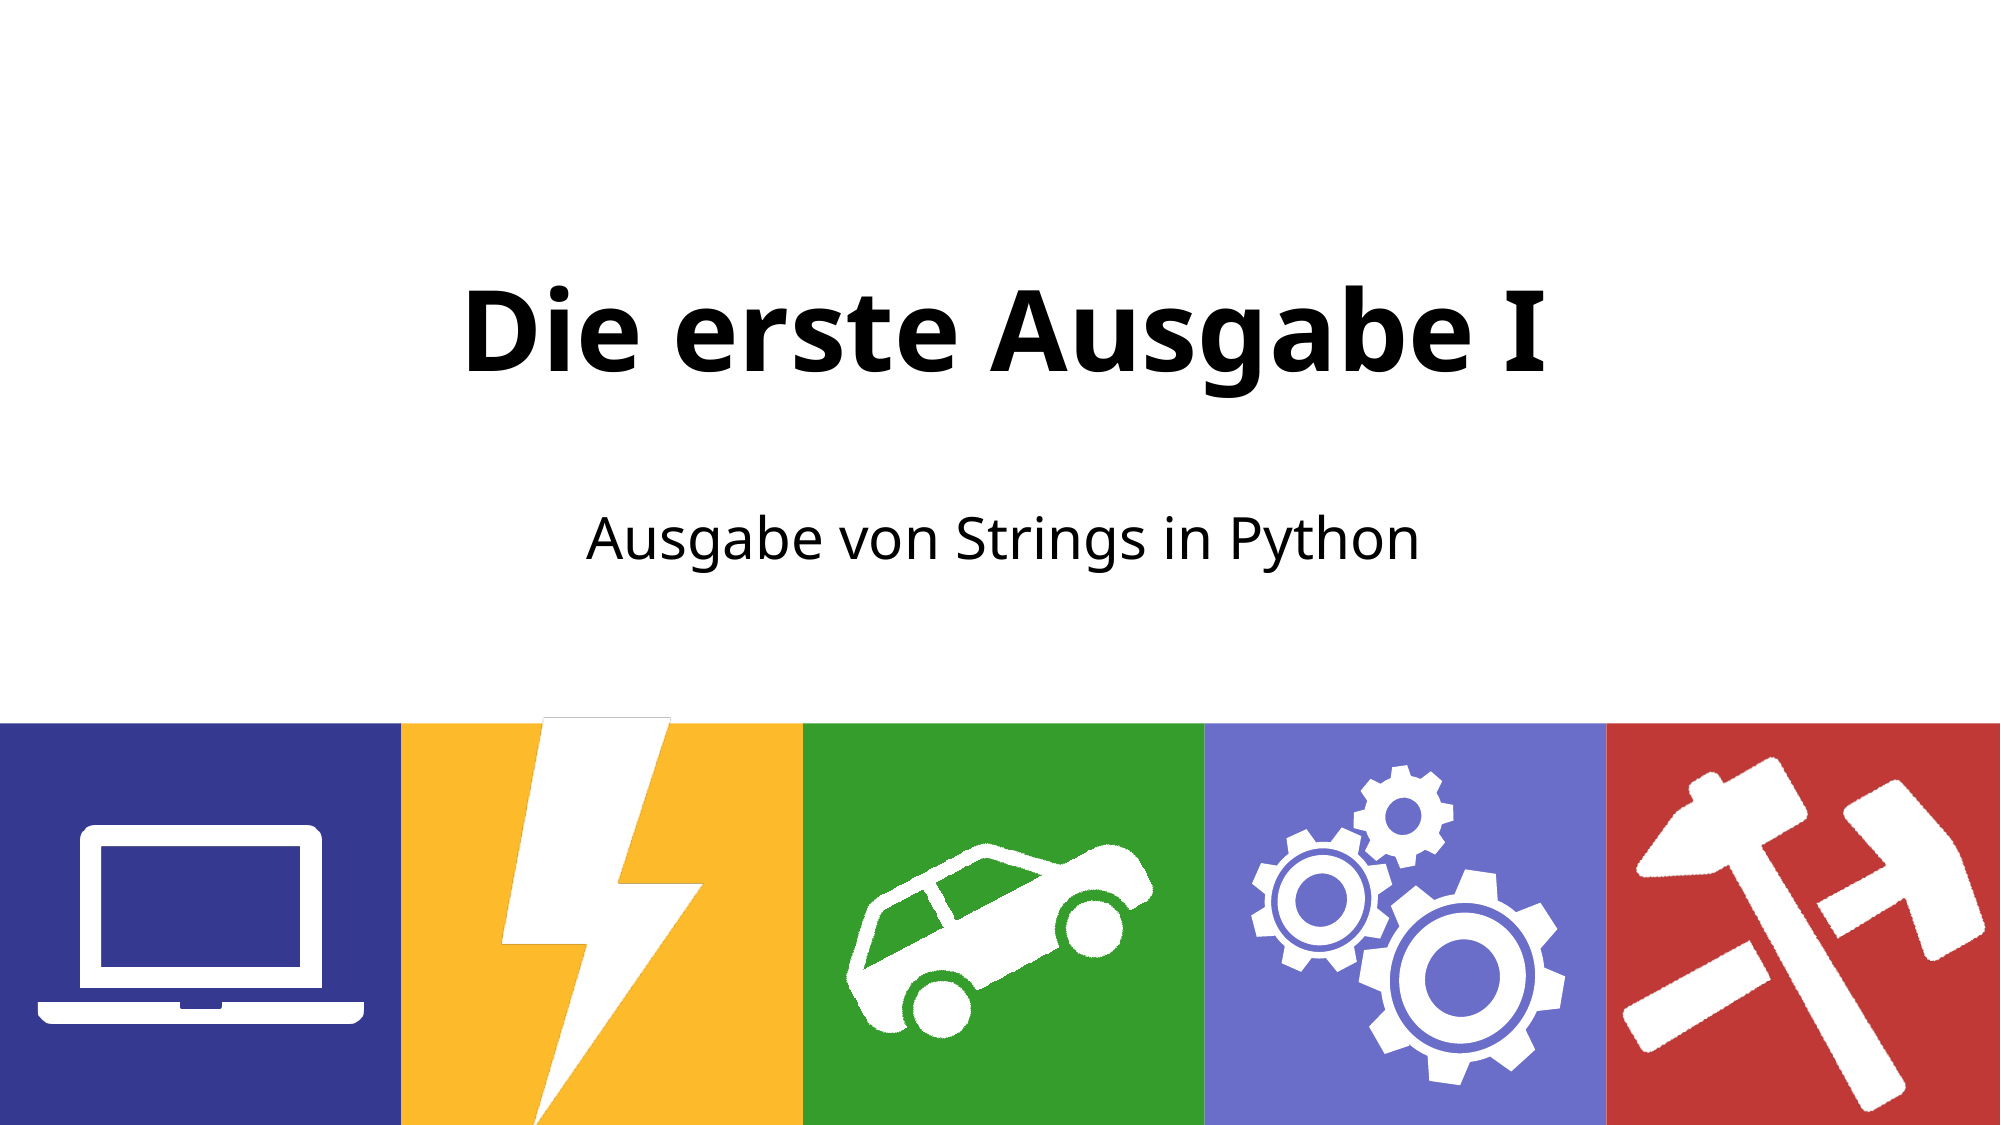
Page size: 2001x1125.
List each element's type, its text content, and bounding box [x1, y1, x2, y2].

list Ausgabe von Strings in Python [141, 501, 1867, 624]
picture [1568, 689, 2001, 1125]
title Die erste Ausgabe I [141, 226, 1867, 444]
picture [30, 681, 1226, 1125]
